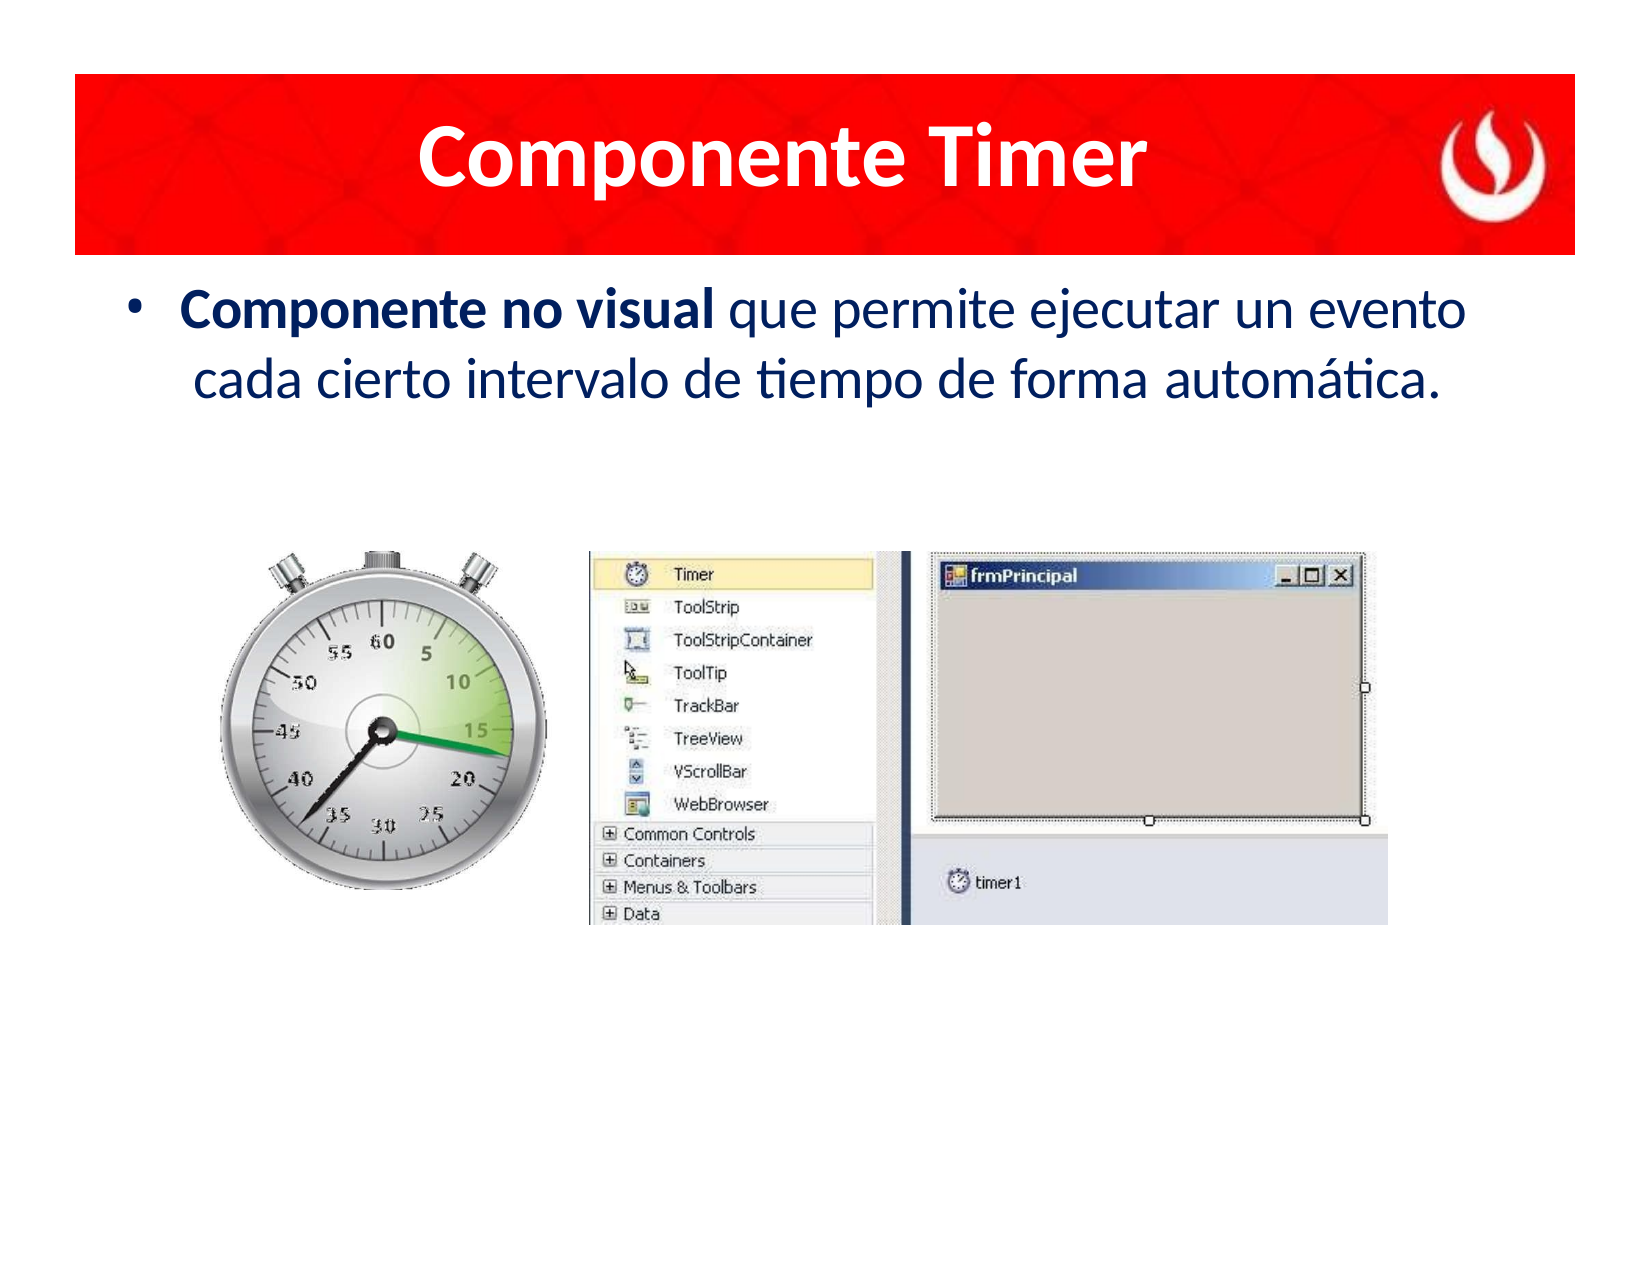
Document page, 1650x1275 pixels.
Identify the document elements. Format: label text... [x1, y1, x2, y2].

picture [588, 551, 1388, 926]
text_box Componente no visual que permite ejecutar un evento cada cierto intervalo de tiempo de forma automática. [122, 268, 1477, 411]
title Componente Timer [416, 92, 1152, 268]
picture [75, 74, 1575, 255]
picture [218, 550, 552, 890]
